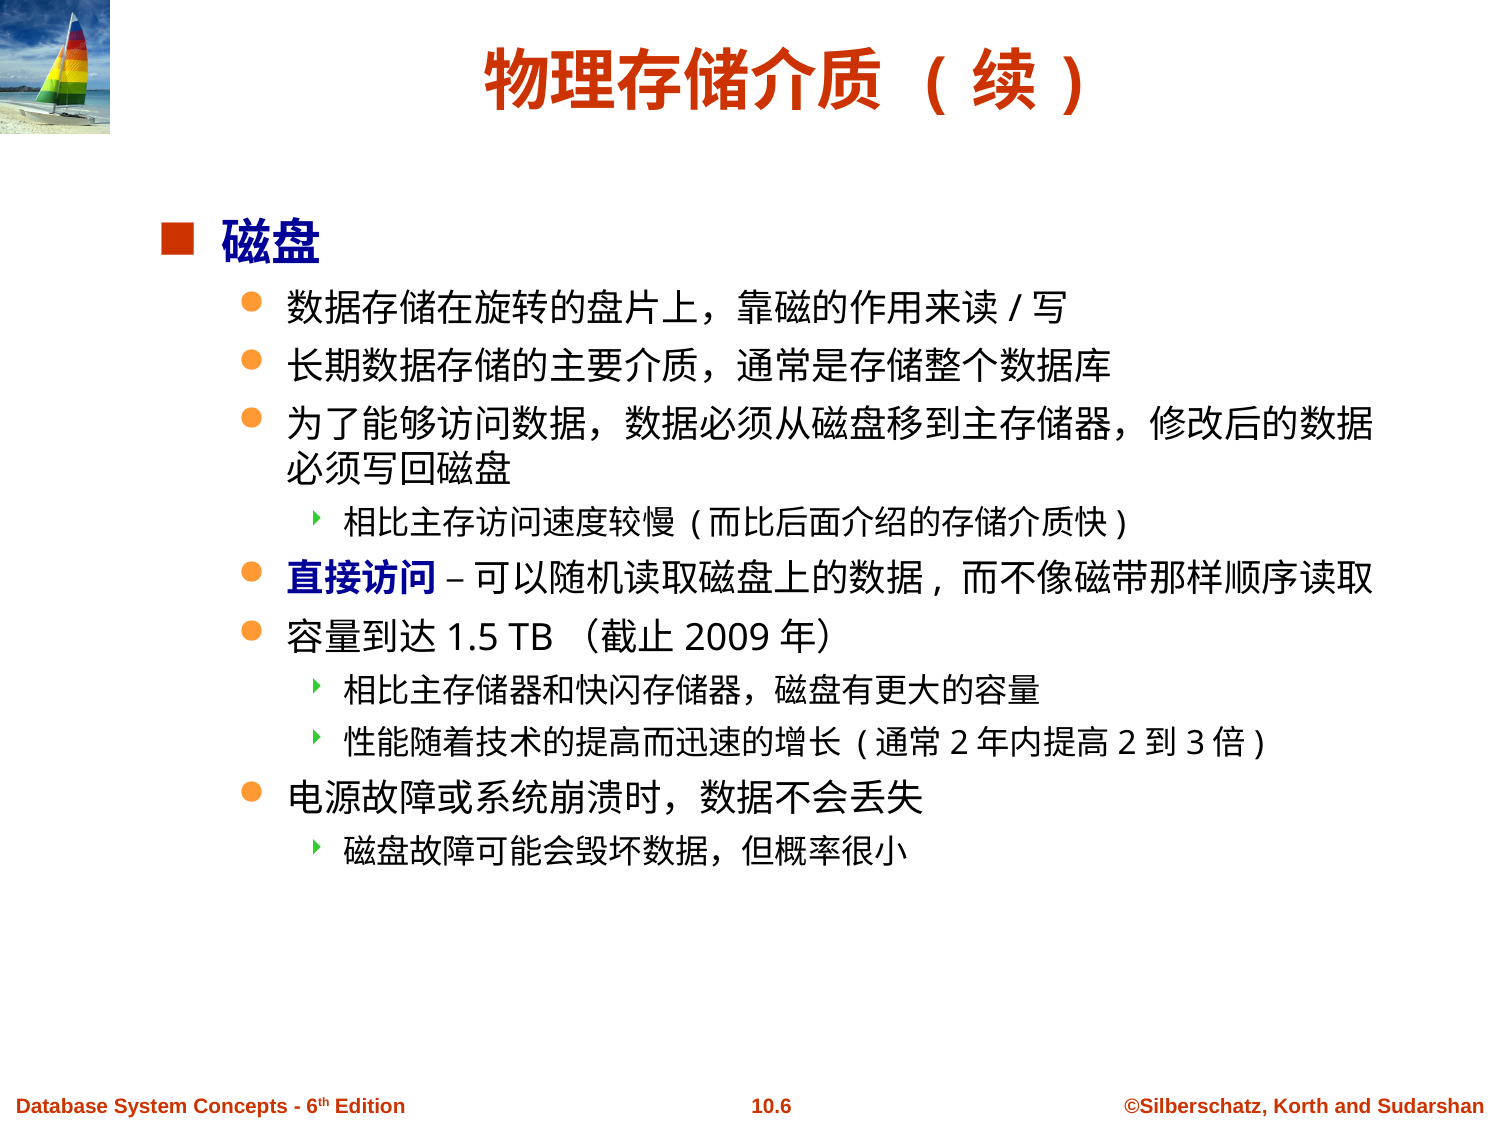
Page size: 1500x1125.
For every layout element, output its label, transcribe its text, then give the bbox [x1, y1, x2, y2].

title 物理存储介质 (续) [126, 25, 1451, 126]
picture [0, 0, 110, 134]
list 磁盘 数据存储在旋转的盘片上，靠磁的作用来读/写 长期数据存储的主要介质，通常是存储整个数据库 为了能够访问数据，数据必须从磁盘移到主存储器，修改后的数据必须写回磁盘 相比主存访问速度较慢 (而比后面介绍的存储介质快) 直接访问 – 可以随机读取磁盘上的数据, 而不像磁带那样顺序读取 容量到达1.5 TB（截止2009年） 相比主存储器和快闪存储器，磁盘有更大的容量 性能随着技术的提高而迅速的增长 (通常2年内提高2到3倍) 电源故障或系统崩溃时，数据不会丢失 磁盘故障可能会毁坏数据，但概率很小 [150, 202, 1396, 1011]
